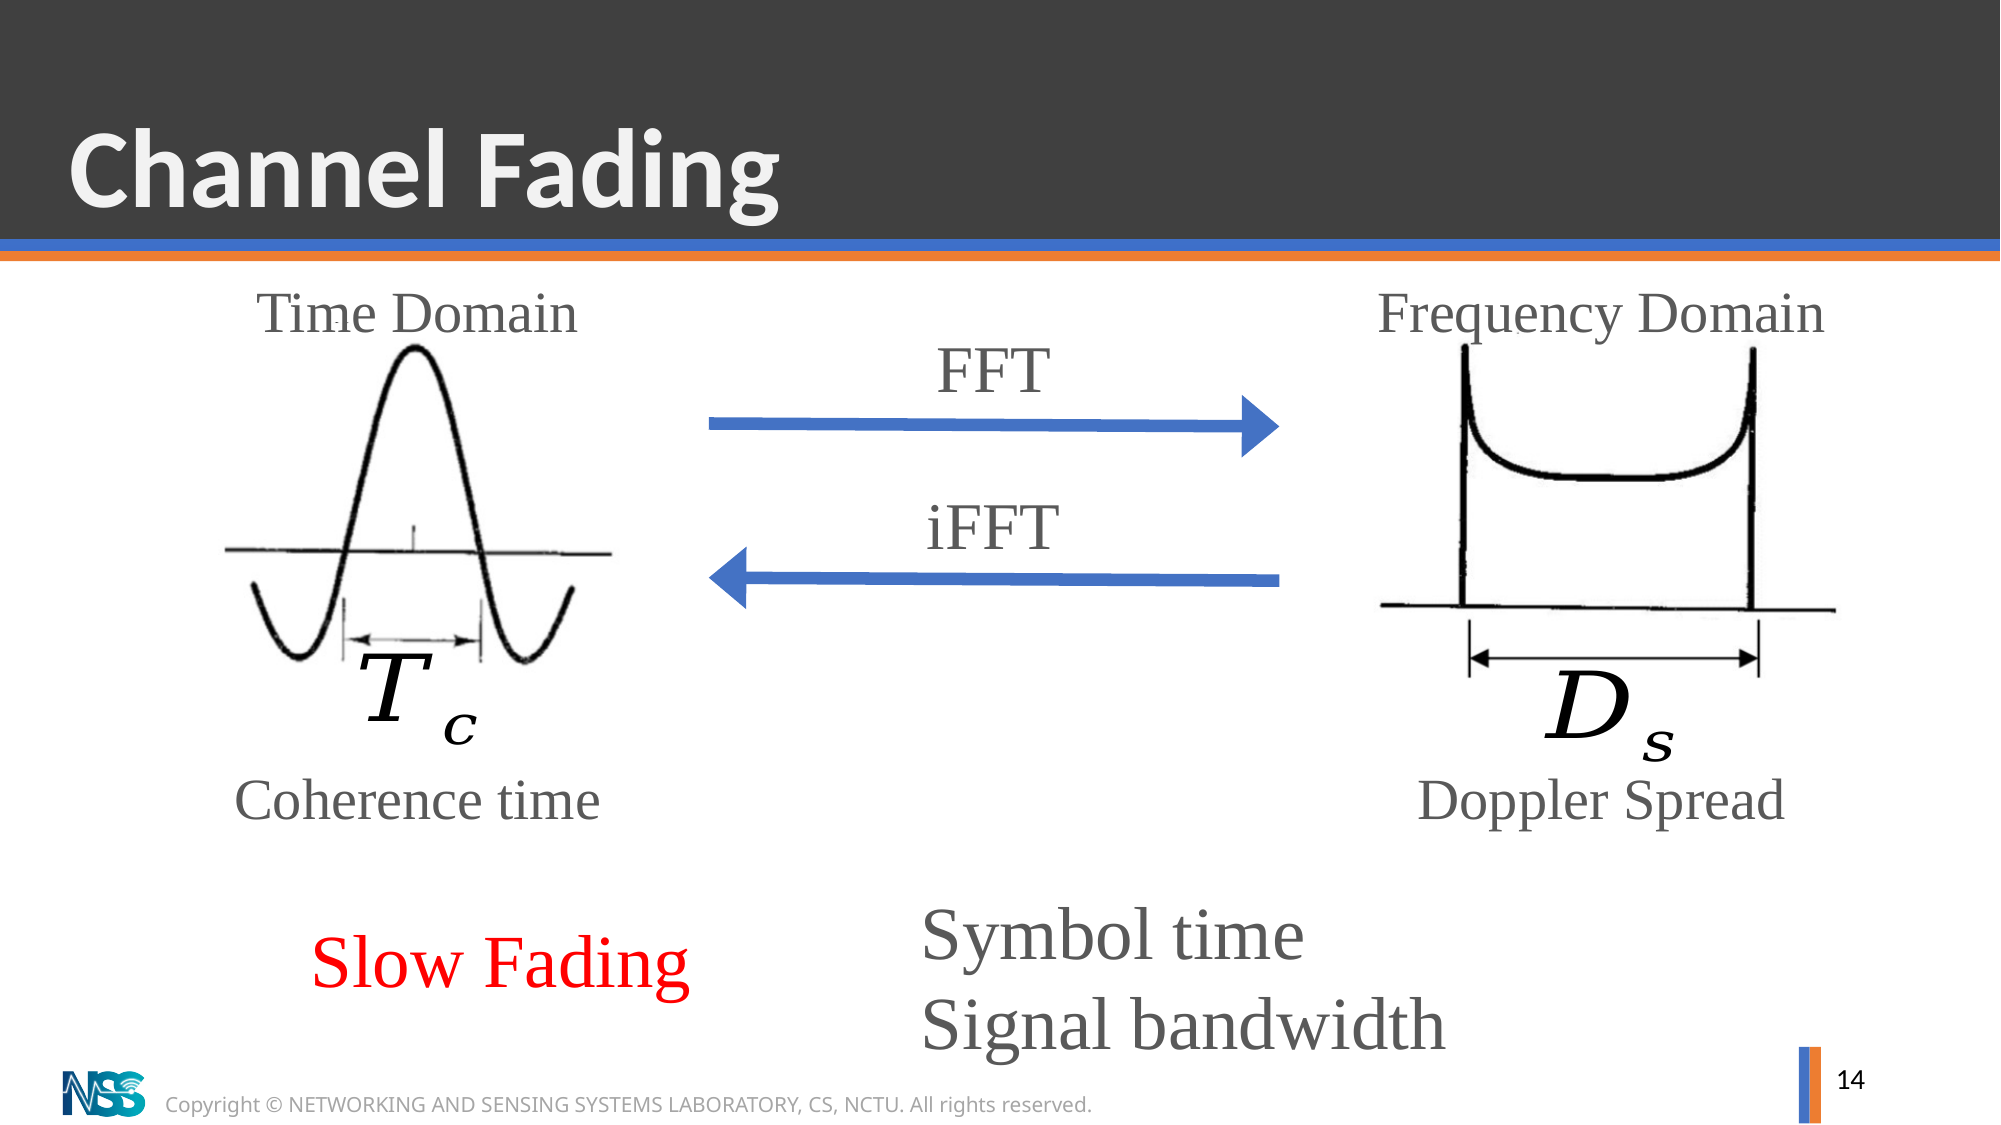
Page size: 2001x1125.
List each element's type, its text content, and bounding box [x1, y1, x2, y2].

text_box iFFT [911, 475, 1076, 571]
text_box Frequency Domain [1362, 266, 1841, 312]
slide_number 14 [1821, 1046, 1945, 1107]
text_box Doppler Spread [1402, 753, 1801, 839]
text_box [708, 577, 1280, 581]
picture [1349, 312, 1854, 700]
picture [55, 1067, 151, 1125]
picture [218, 322, 638, 700]
title Channel Fading [55, 56, 1945, 240]
text_box FFT [921, 317, 1067, 413]
text_box Slow Fading [295, 905, 707, 1010]
text_box Coherence time [219, 753, 617, 839]
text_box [708, 423, 1280, 427]
text_box Time Domain [241, 266, 595, 322]
